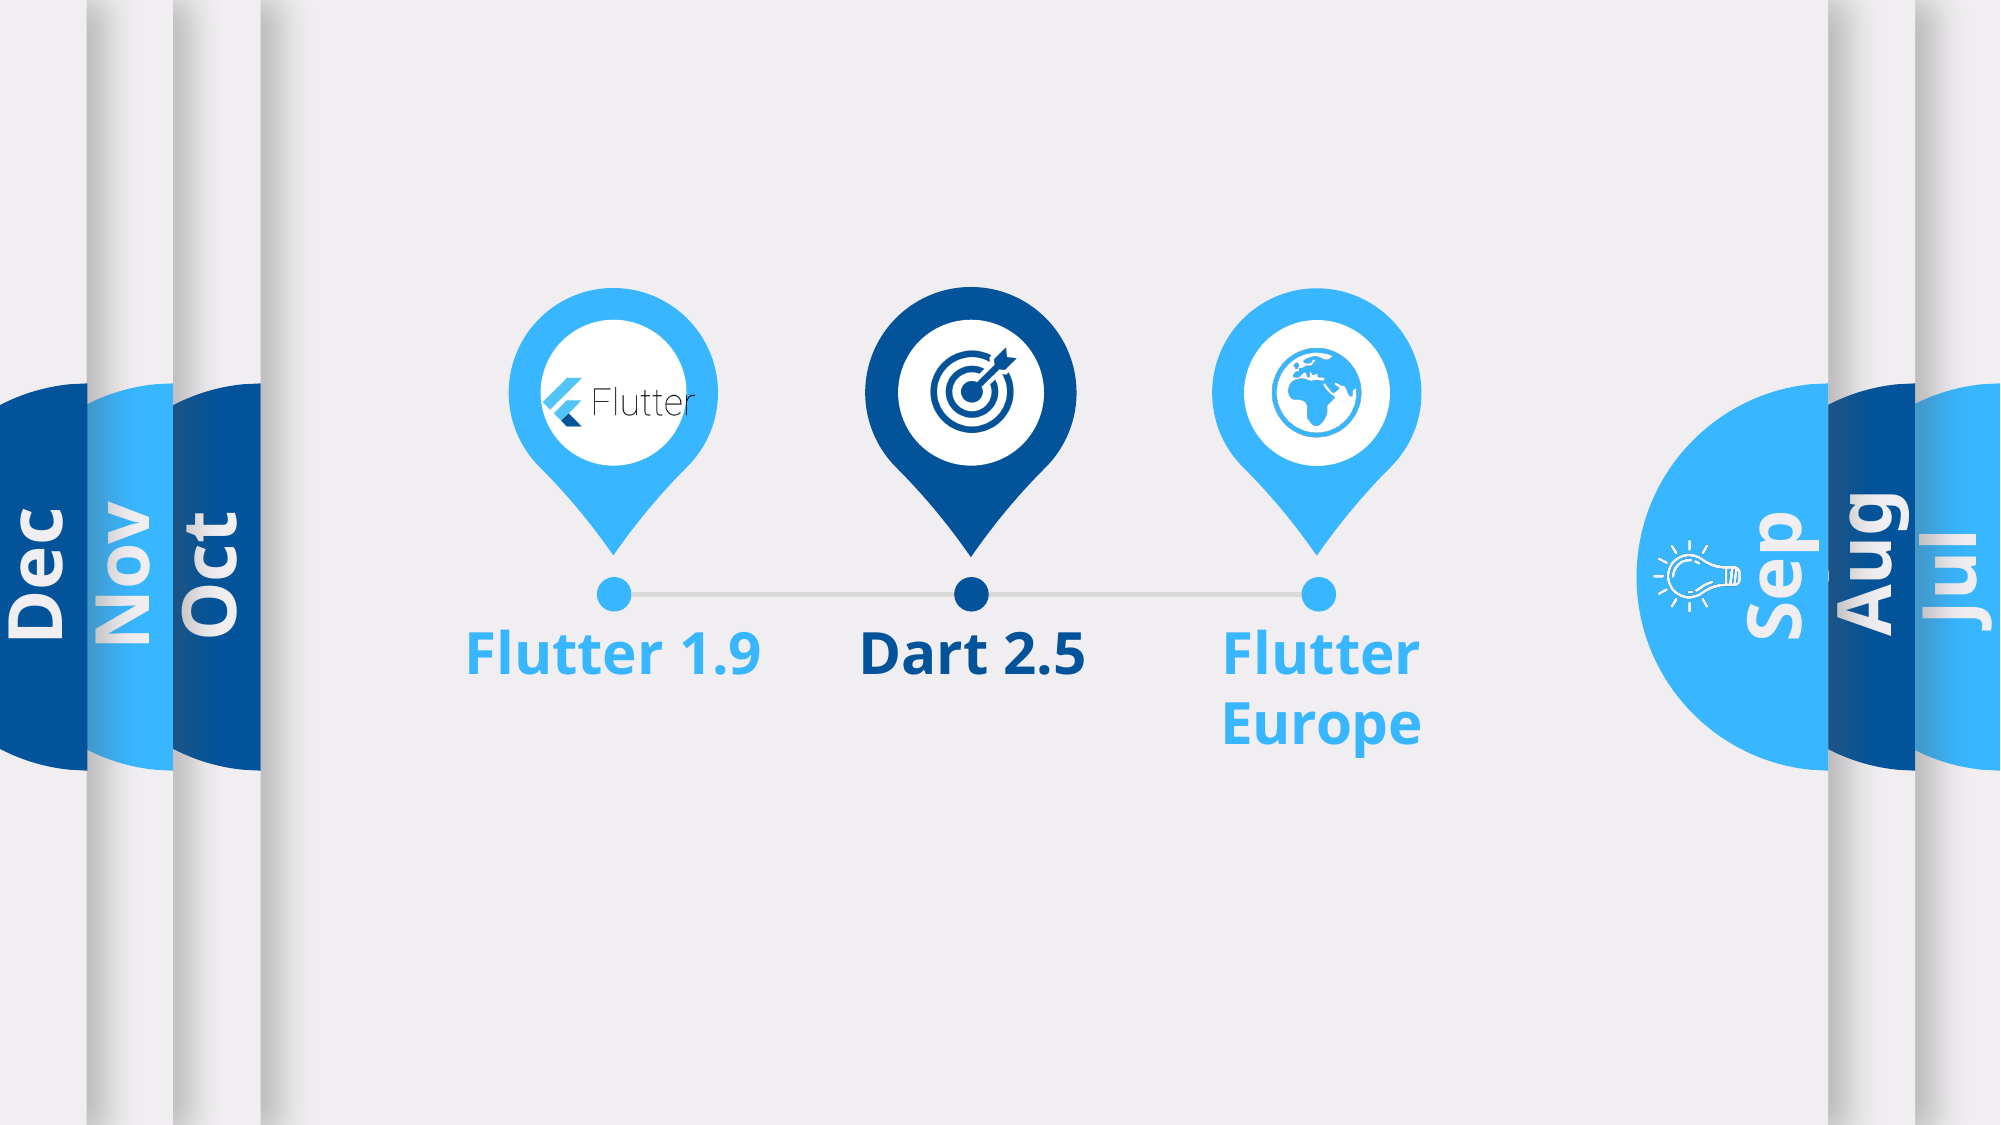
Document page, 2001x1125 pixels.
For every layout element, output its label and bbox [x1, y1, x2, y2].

text_box [954, 576, 989, 612]
text_box [1301, 576, 1337, 612]
picture [541, 363, 697, 441]
picture [921, 338, 1026, 443]
text_box [88, 0, 173, 1125]
picture [1260, 336, 1373, 449]
text_box [1916, 0, 2000, 1125]
text_box [596, 576, 632, 612]
text_box [173, 0, 261, 1125]
text_box [1829, 0, 1916, 1125]
text_box [0, 0, 88, 1125]
text_box [261, 0, 1829, 1125]
